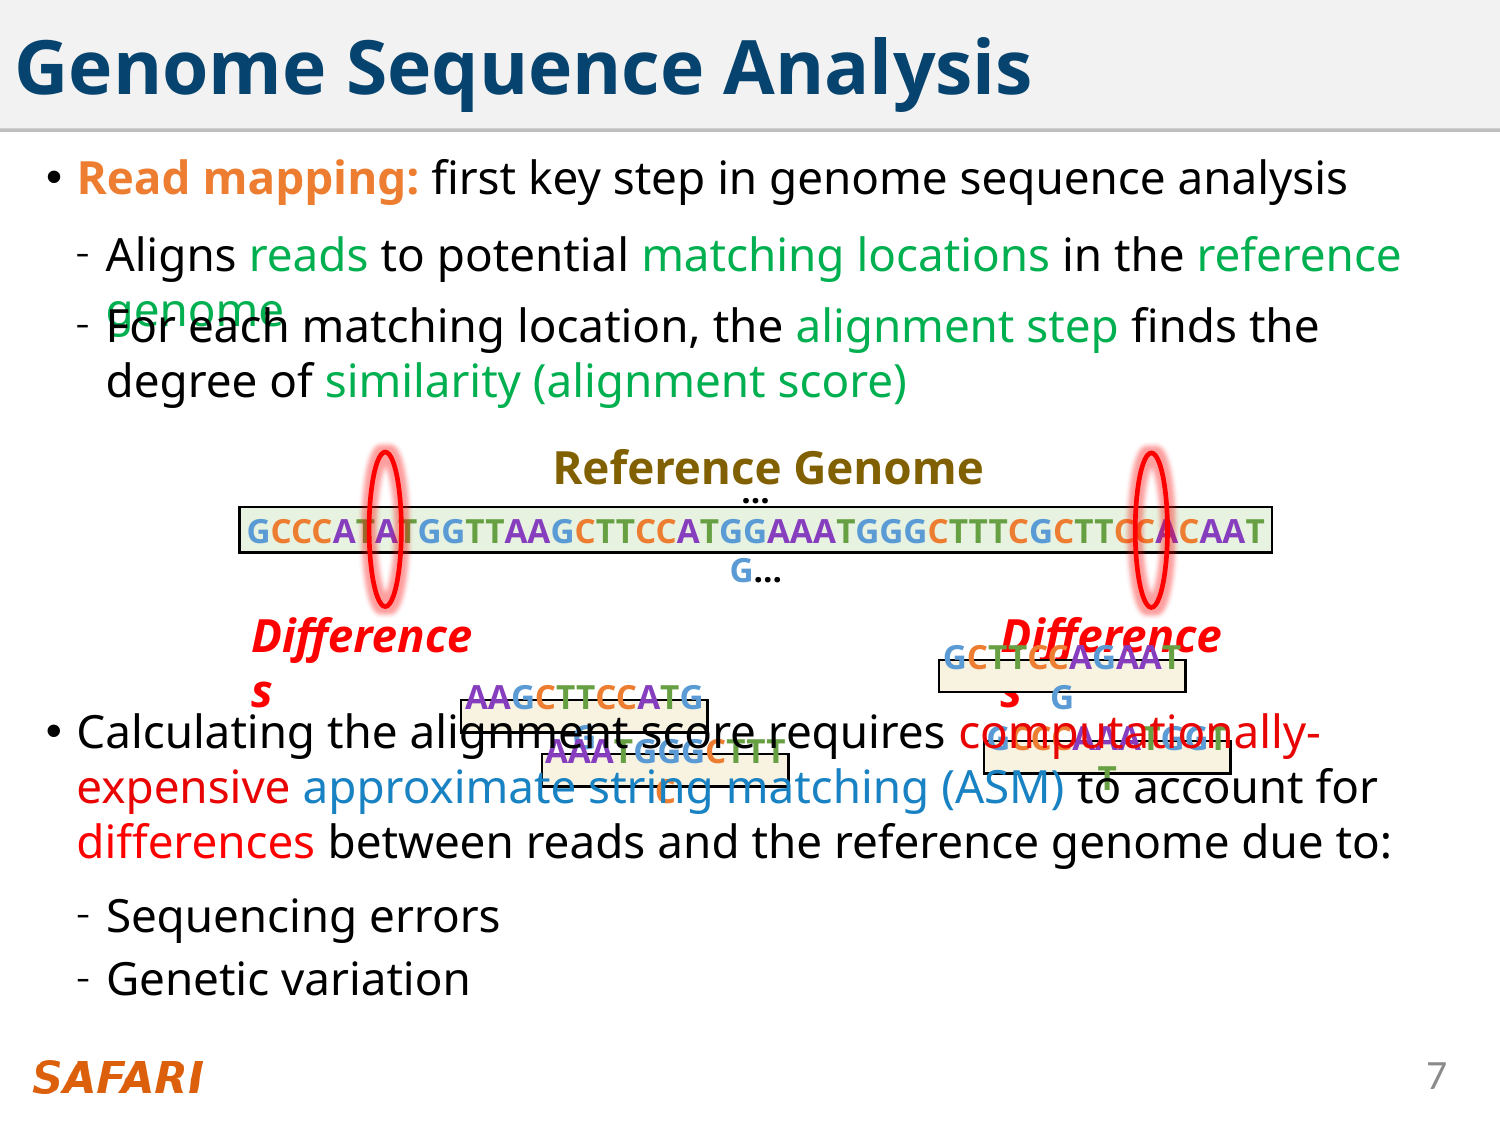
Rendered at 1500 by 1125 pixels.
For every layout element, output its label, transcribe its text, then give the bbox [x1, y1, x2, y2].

text_box …GCCCATATGGTTAAGCTTCCATGGAAATGGGCTTTCGCTTCCACAATG… [410, 506, 1127, 553]
text_box [1134, 451, 1169, 609]
text_box Reference Genome [537, 431, 1075, 502]
text_box For each matching location, the alignment step finds the degree of similarity (alignment score) [31, 289, 1487, 354]
picture [31, 1051, 209, 1104]
list Read mapping: first key step in genome sequence analysis [31, 141, 1487, 206]
title Genome Sequence Analysis [0, 0, 1500, 129]
text_box …GCCCATATGGTTAAGCTTCCATGGAAATGGGCTTTCGCTTCCACAATG… [1176, 506, 1273, 553]
text_box Aligns reads to potential matching locations in the reference genome [31, 218, 1487, 283]
text_box GCTTCCAGAATG [938, 659, 1186, 693]
text_box …GCCCATATGGTTAAGCTTCCATGGAAATGGGCTTTCGCTTCCACAATG… [239, 506, 361, 553]
text_box Differences [985, 599, 1252, 695]
text_box Calculating the alignment score requires computationally-expensive approximate string matching (ASM) to account for differences between reads and the reference genome due to: [31, 695, 1456, 875]
text_box Differences [236, 599, 502, 695]
text_box Sequencing errors Genetic variation [31, 879, 1487, 944]
text_box [368, 450, 403, 608]
